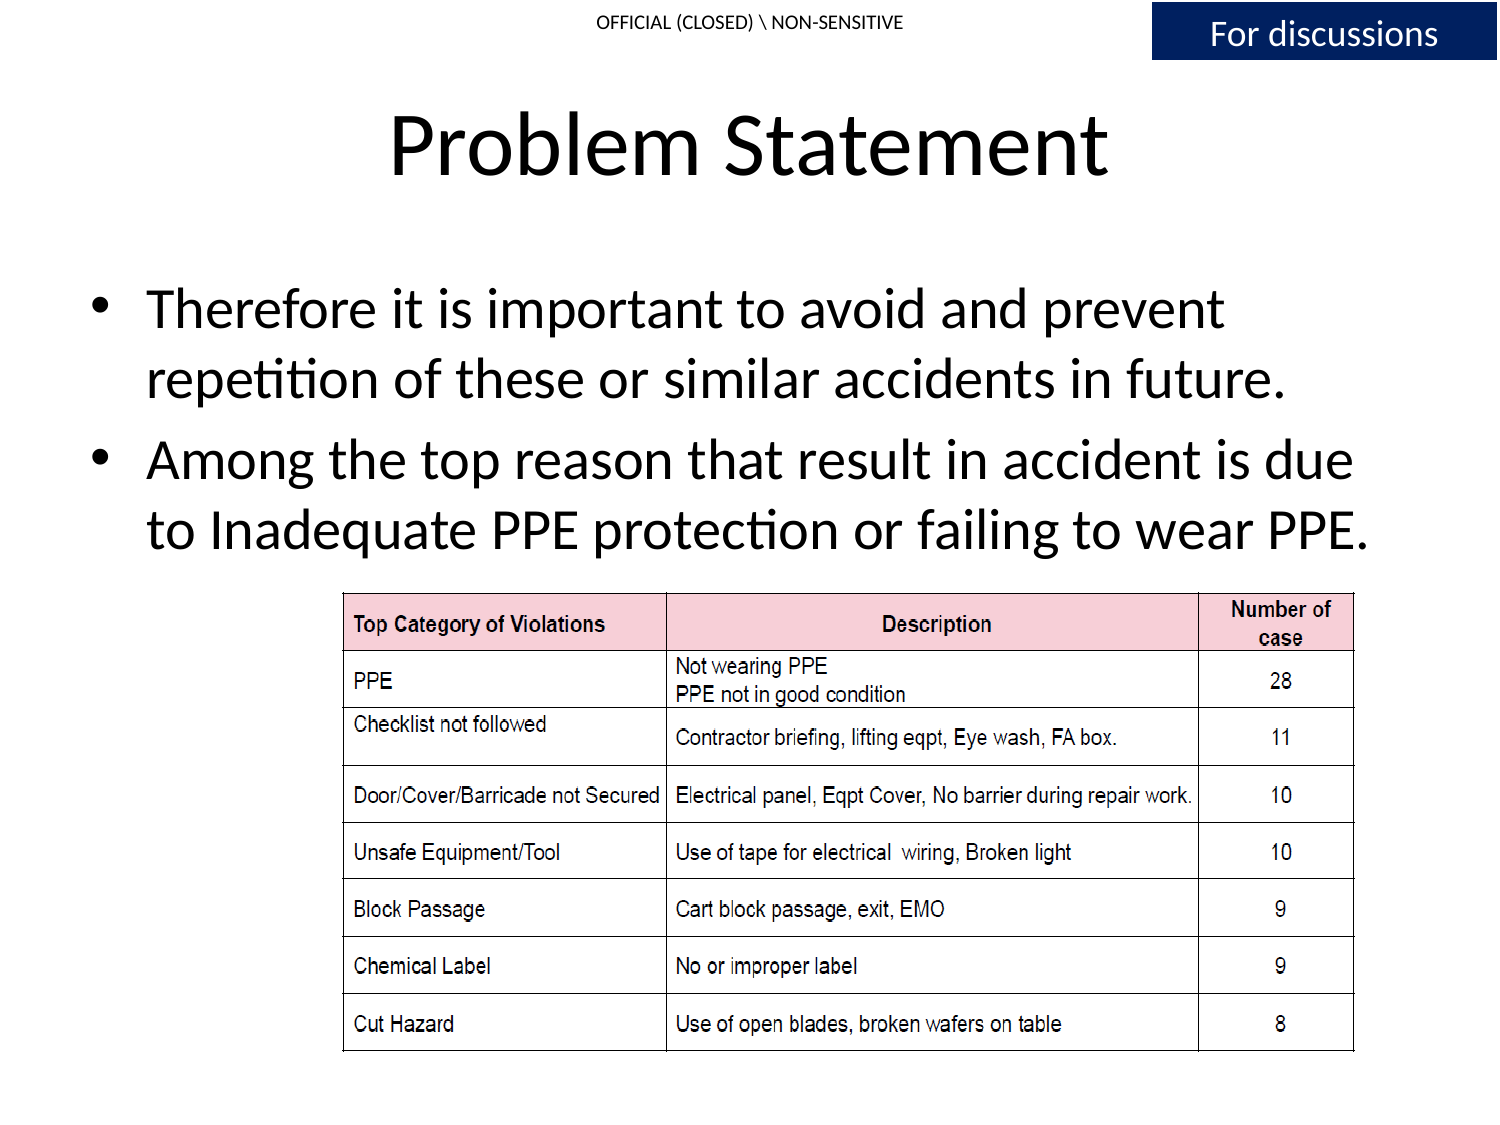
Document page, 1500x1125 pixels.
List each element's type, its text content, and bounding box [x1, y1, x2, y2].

title Problem Statement [75, 45, 1425, 233]
list Therefore it is important to avoid and prevent repetition of these or similar accidents in future. Among the top reason that result in accident is due to Inadequate PPE protection or failing to wear PPE. [75, 262, 1425, 1005]
picture [337, 587, 1357, 1057]
